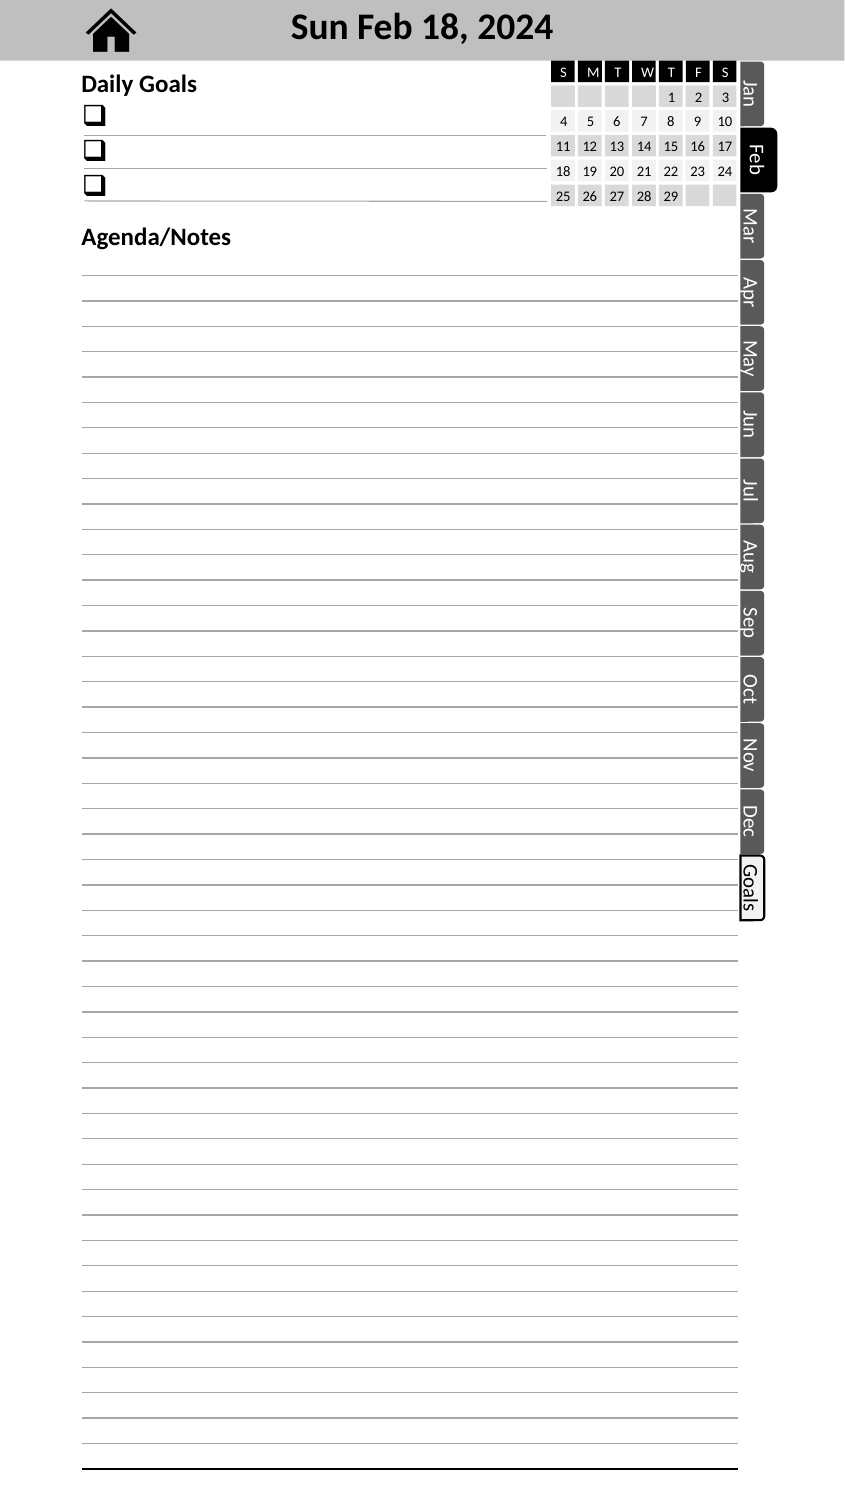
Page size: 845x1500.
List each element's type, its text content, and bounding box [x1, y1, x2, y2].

list Sun Feb 18, 2024 [190, 0, 655, 61]
picture [82, 1, 140, 59]
